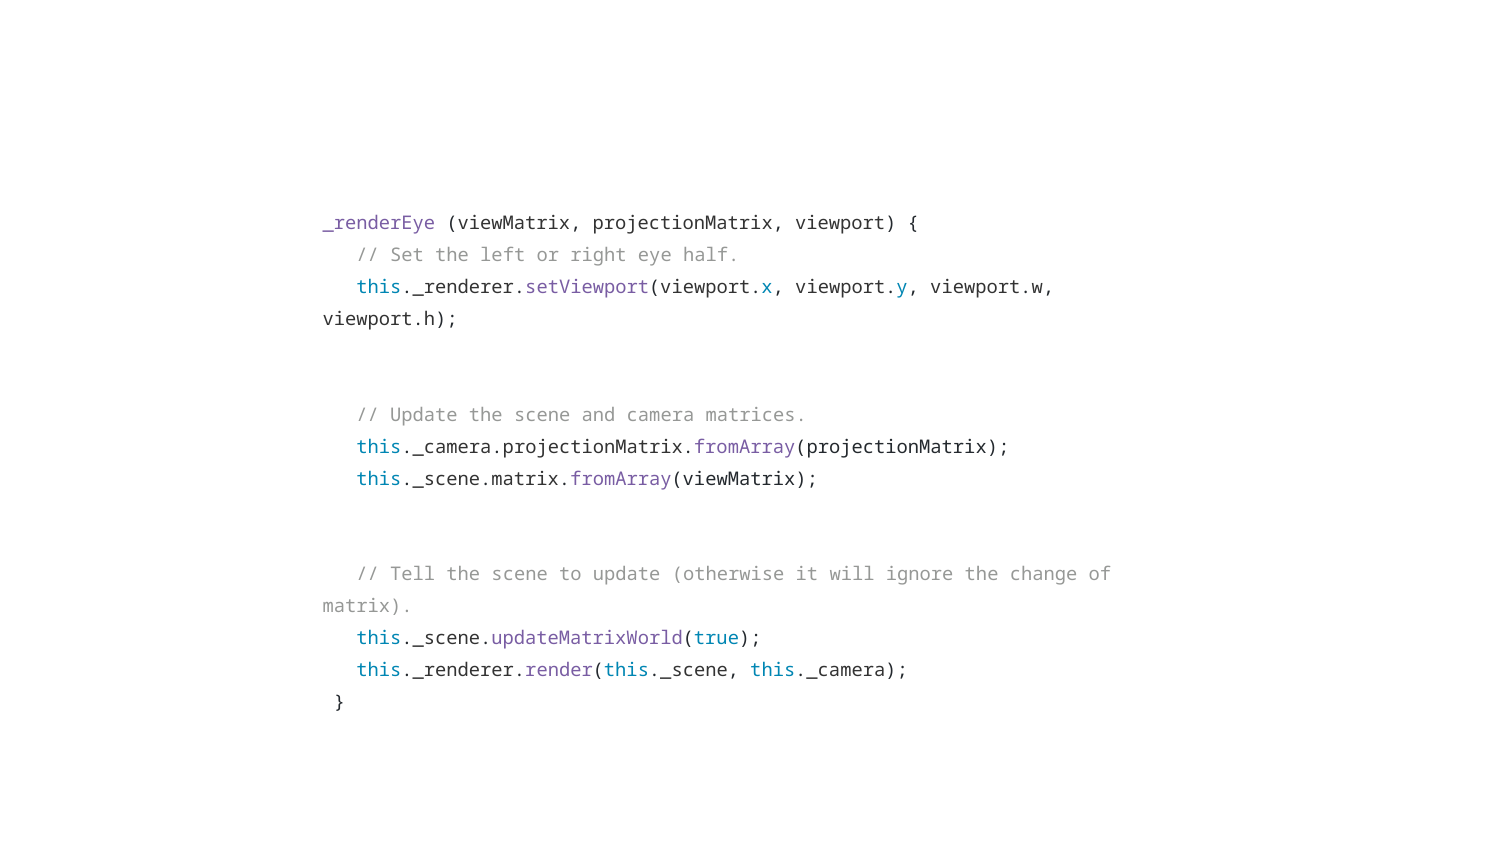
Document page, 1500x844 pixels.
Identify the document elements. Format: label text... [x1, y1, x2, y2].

text_box _renderEye (viewMatrix, projectionMatrix, viewport) { // Set the left or right eye half. this._renderer.setViewport(viewport.x, viewport.y, viewport.w, viewport.h); // Update the scene and camera matrices. this._camera.projectionMatrix.fromArray(projectionMatrix); this._scene.matrix.fromArray(viewMatrix); // Tell the scene to update (otherwise it will ignore the change of matrix). this._scene.updateMatrixWorld(true); this._renderer.render(this._scene, this._camera); } [307, 186, 1139, 774]
